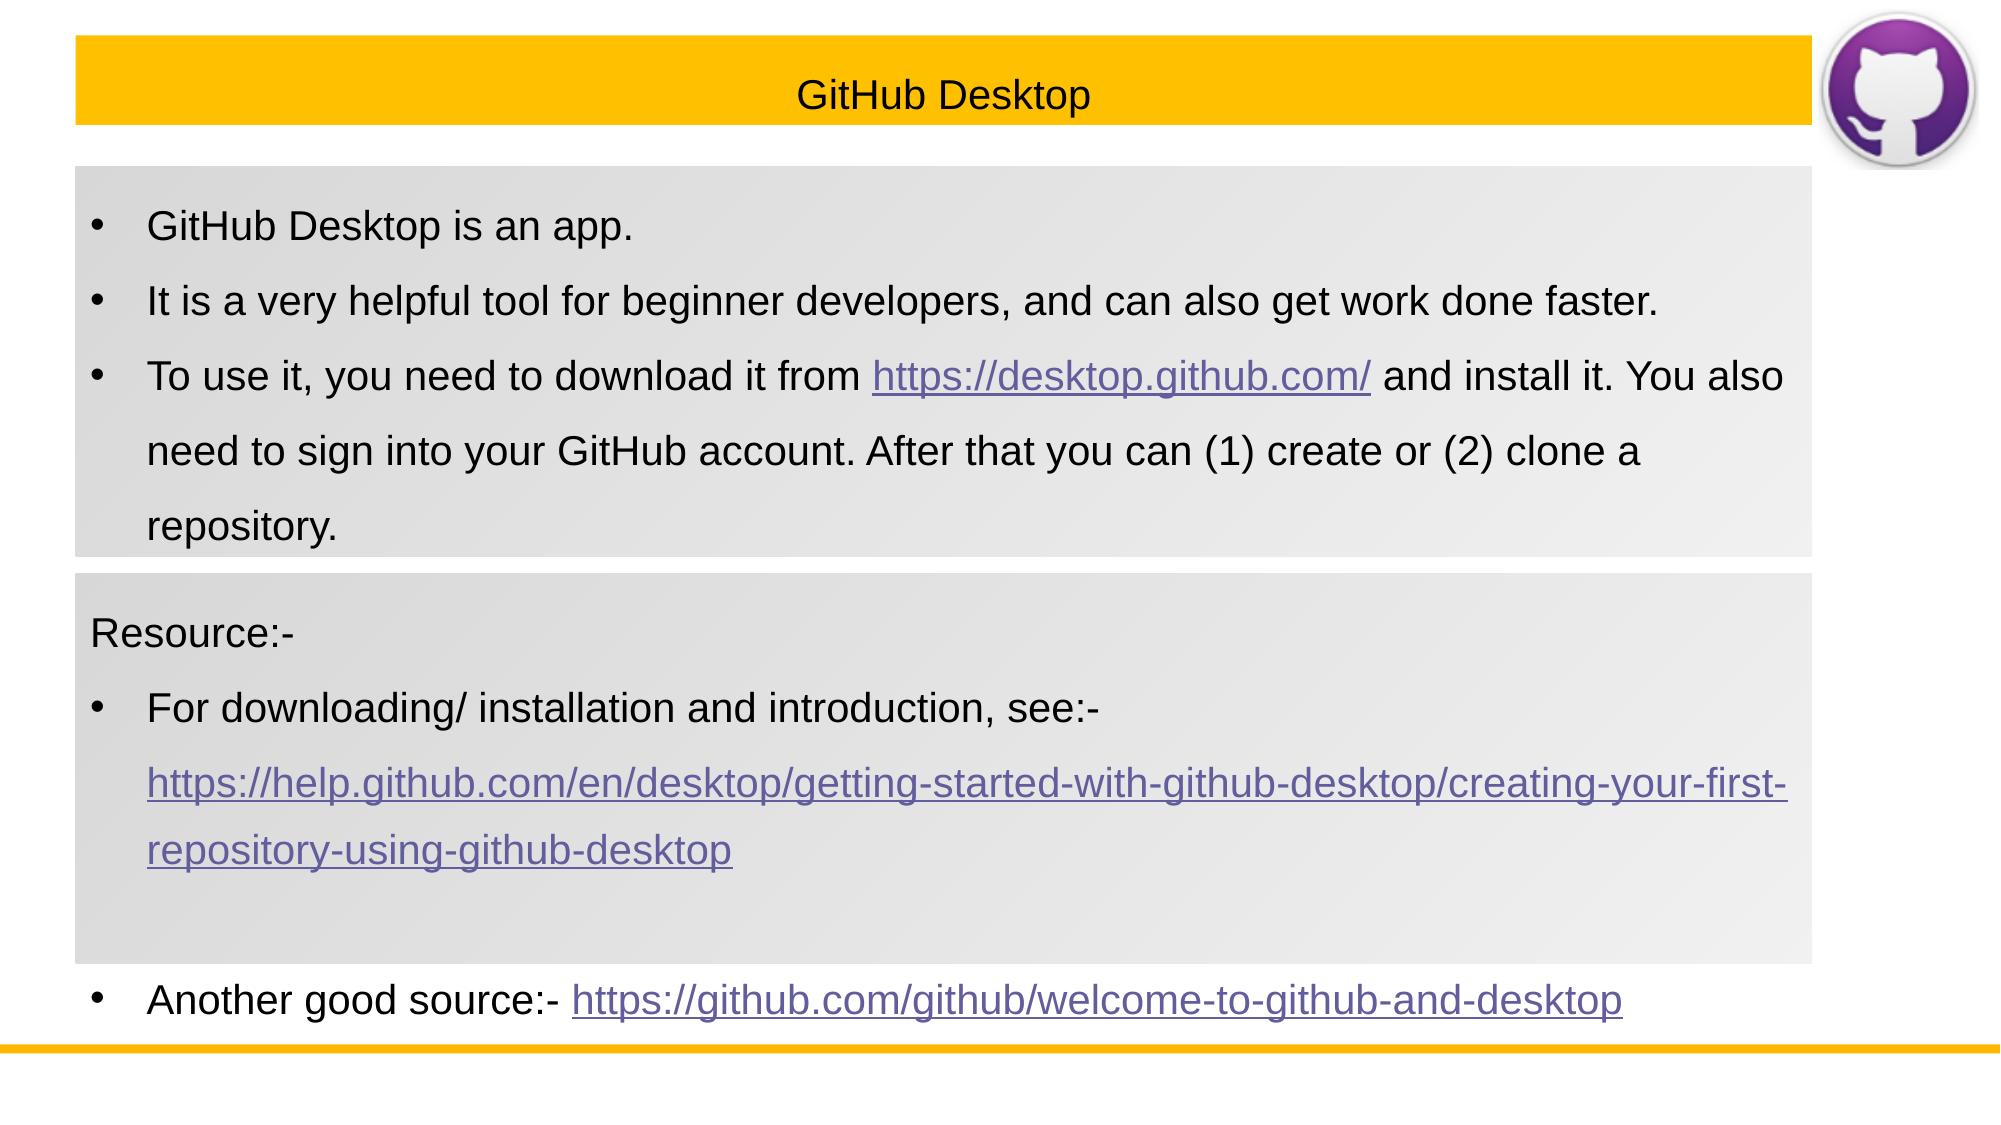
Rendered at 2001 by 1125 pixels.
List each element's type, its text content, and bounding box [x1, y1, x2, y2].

text_box GitHub Desktop [75, 35, 1812, 125]
picture [1812, 6, 1981, 170]
text_box Resource:- For downloading/ installation and introduction, see:- https://help.github.com/en/desktop/getting-started-with-github-desktop/creating-your-first-repository-using-github-desktop Another good source:- https://github.com/github/welcome-to-github-and-desktop [75, 573, 1813, 964]
text_box GitHub Desktop is an app. It is a very helpful tool for beginner developers, and can also get work done faster. To use it, you need to download it from https://desktop.github.com/ and install it. You also need to sign into your GitHub account. After that you can (1) create or (2) clone a repository. [75, 166, 1813, 557]
